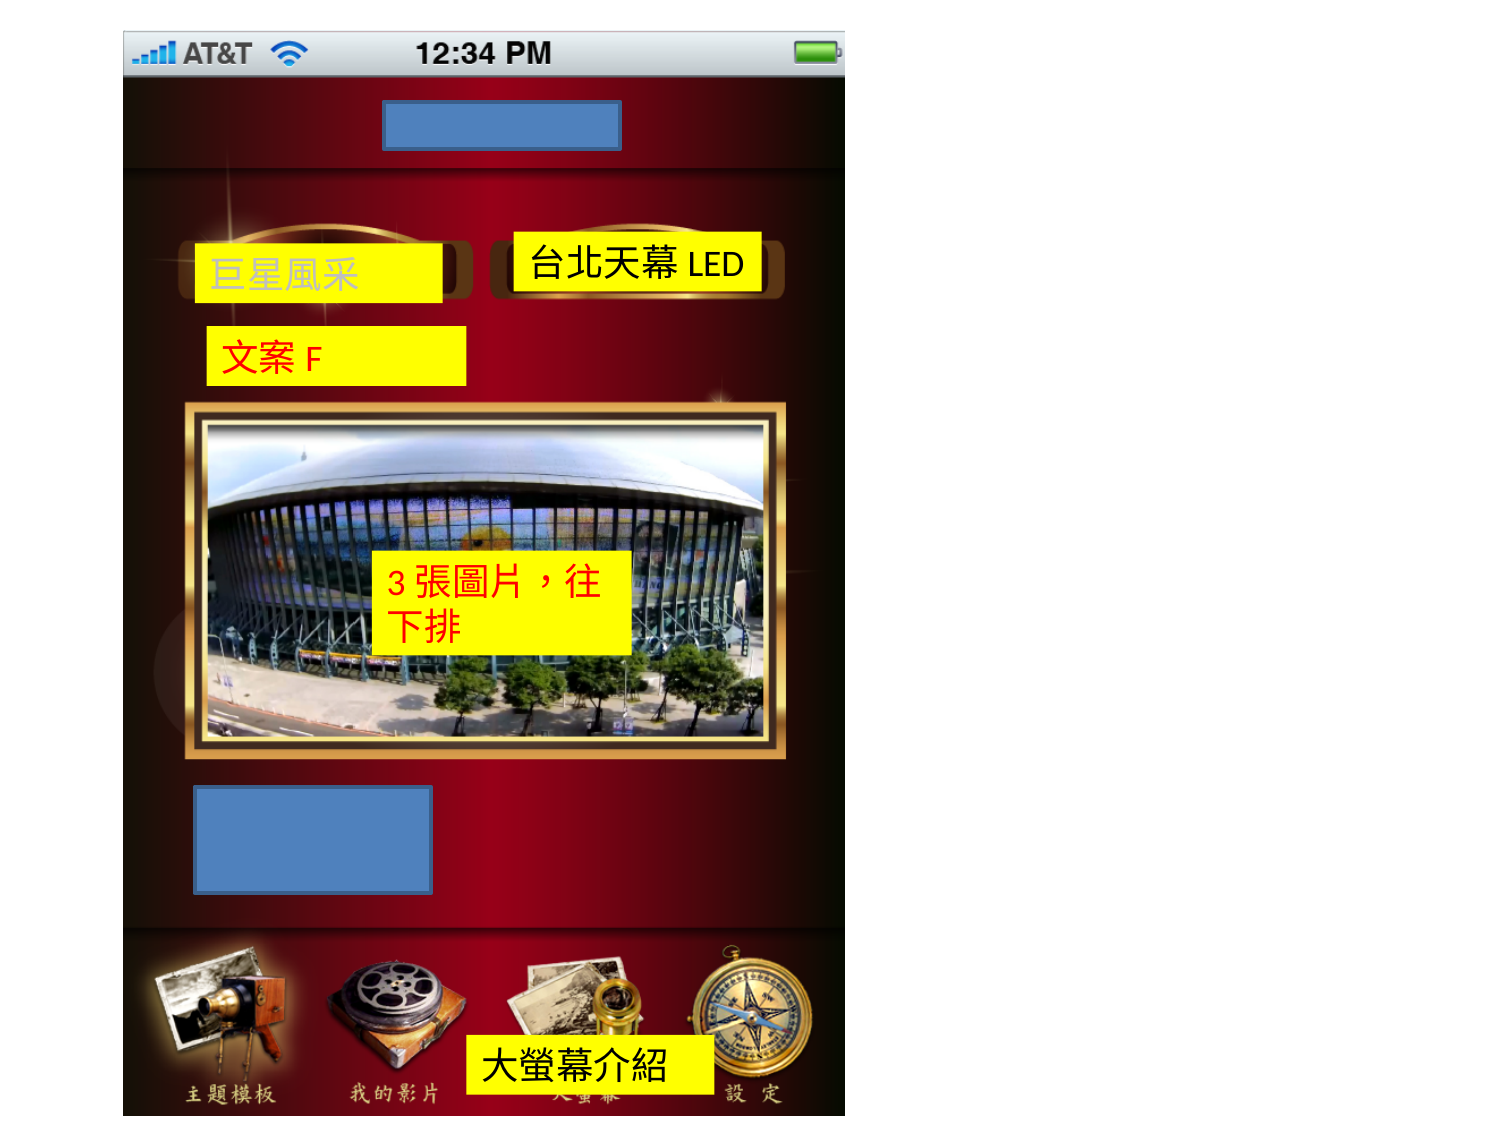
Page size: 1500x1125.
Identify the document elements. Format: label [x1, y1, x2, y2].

picture [123, 30, 845, 1116]
